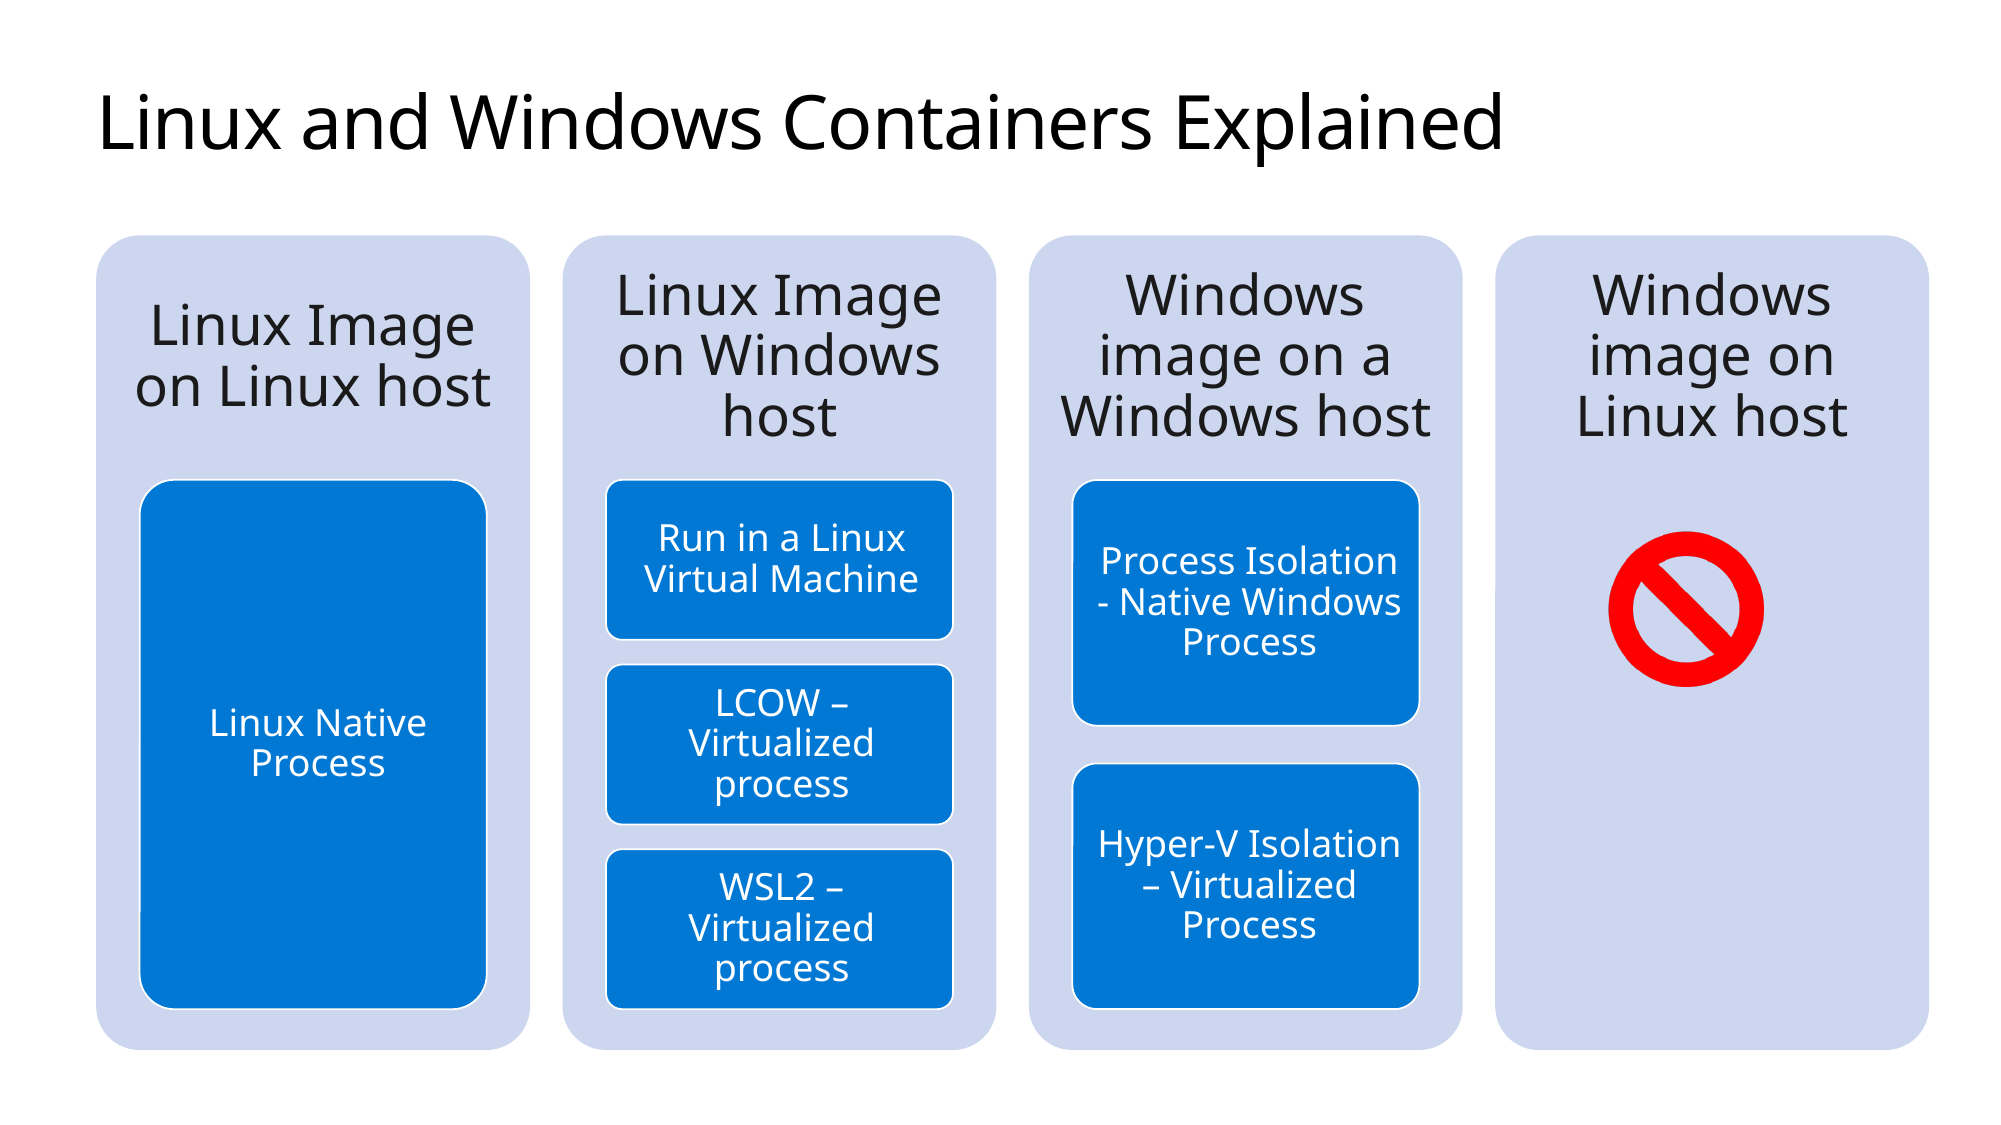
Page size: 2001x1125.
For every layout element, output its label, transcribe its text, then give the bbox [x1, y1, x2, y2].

title Linux and Windows Containers Explained [96, 75, 1904, 166]
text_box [95, 235, 1930, 1051]
picture [1587, 510, 1784, 707]
